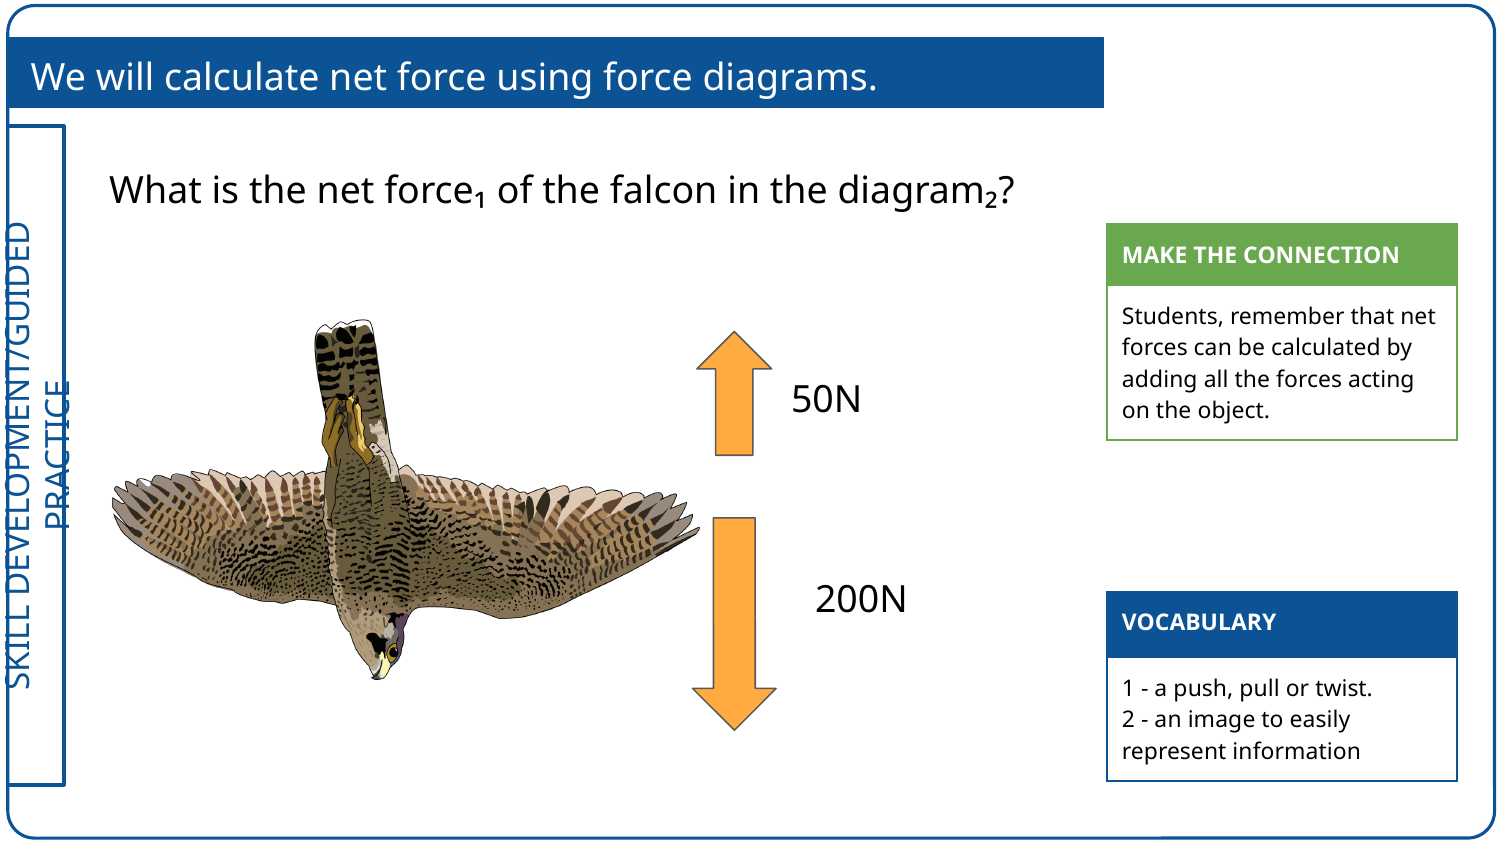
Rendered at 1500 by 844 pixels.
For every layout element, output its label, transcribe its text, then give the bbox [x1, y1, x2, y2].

text_box [692, 517, 777, 731]
list What is the net force₁ of the falcon in the diagram₂? [94, 144, 1144, 239]
text_box 50N [776, 359, 991, 457]
text_box [696, 331, 772, 456]
subtitle We will calculate net force using force diagrams. [15, 43, 1097, 101]
table_header MAKE THE CONNECTION [1108, 225, 1456, 284]
table_cell 1 - a push, pull or twist. 2 - an image to easily represent information [1108, 658, 1456, 780]
table_cell Students, remember that net forces can be calculated by adding all the forces acting on the object. [1108, 286, 1456, 439]
table_header VOCABULARY [1108, 592, 1456, 657]
text_box 200N [800, 560, 1015, 658]
picture [95, 240, 708, 794]
